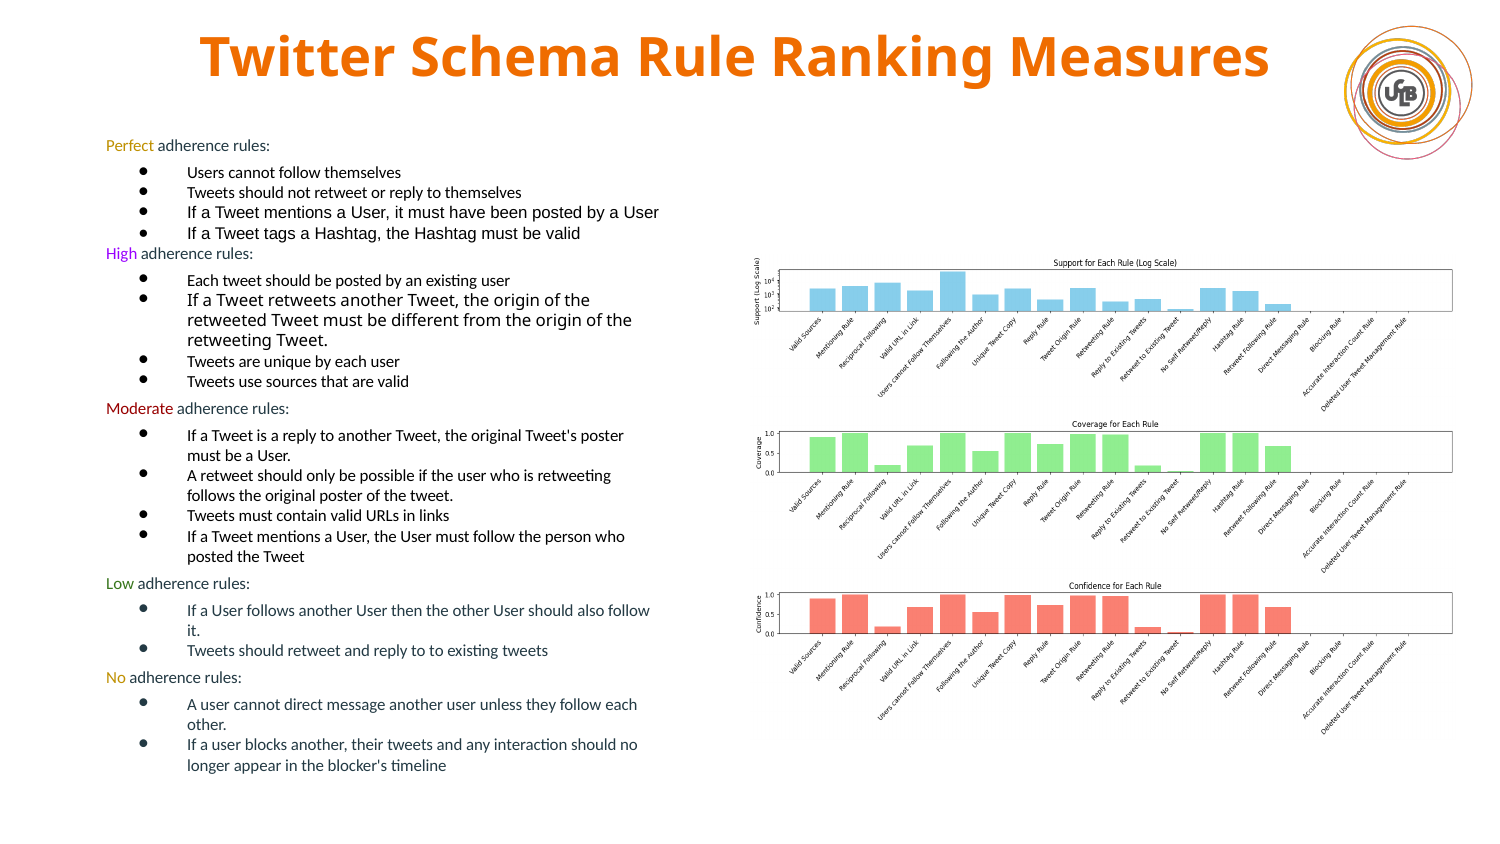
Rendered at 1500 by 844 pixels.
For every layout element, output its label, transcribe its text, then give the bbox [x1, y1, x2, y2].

picture [1322, 6, 1494, 178]
list Perfect adherence rules: Users cannot follow themselves Tweets should not retweet or reply to themselves If a Tweet mentions a User, it must have been posted by a User If a Tweet tags a Hashtag, the Hashtag must be valid High adherence rules: Each tweet should be posted by an existing user If a Tweet retweets another Tweet, the origin of the retweeted Tweet must be different from the origin of the retweeting Tweet. Tweets are unique by each user Tweets use sources that are valid Moderate adherence rules: If a Tweet is a reply to another Tweet, the original Tweet's poster must be a User. A retweet should only be possible if the user who is retweeting follows the original poster of the tweet. Tweets must contain valid URLs in links If a Tweet mentions a User, the User must follow the person who posted the Tweet Low adherence rules: If a User follows another User then the other User should also follow it. Tweets should retweet and reply to to existing tweets No adherence rules: A user cannot direct message another user unless they follow each other. If a user blocks another, their tweets and any interaction should no longer appear in the blocker's timeline [91, 80, 677, 828]
picture [749, 254, 1456, 741]
title Twitter Schema Rule Ranking Measures [60, 7, 1320, 103]
